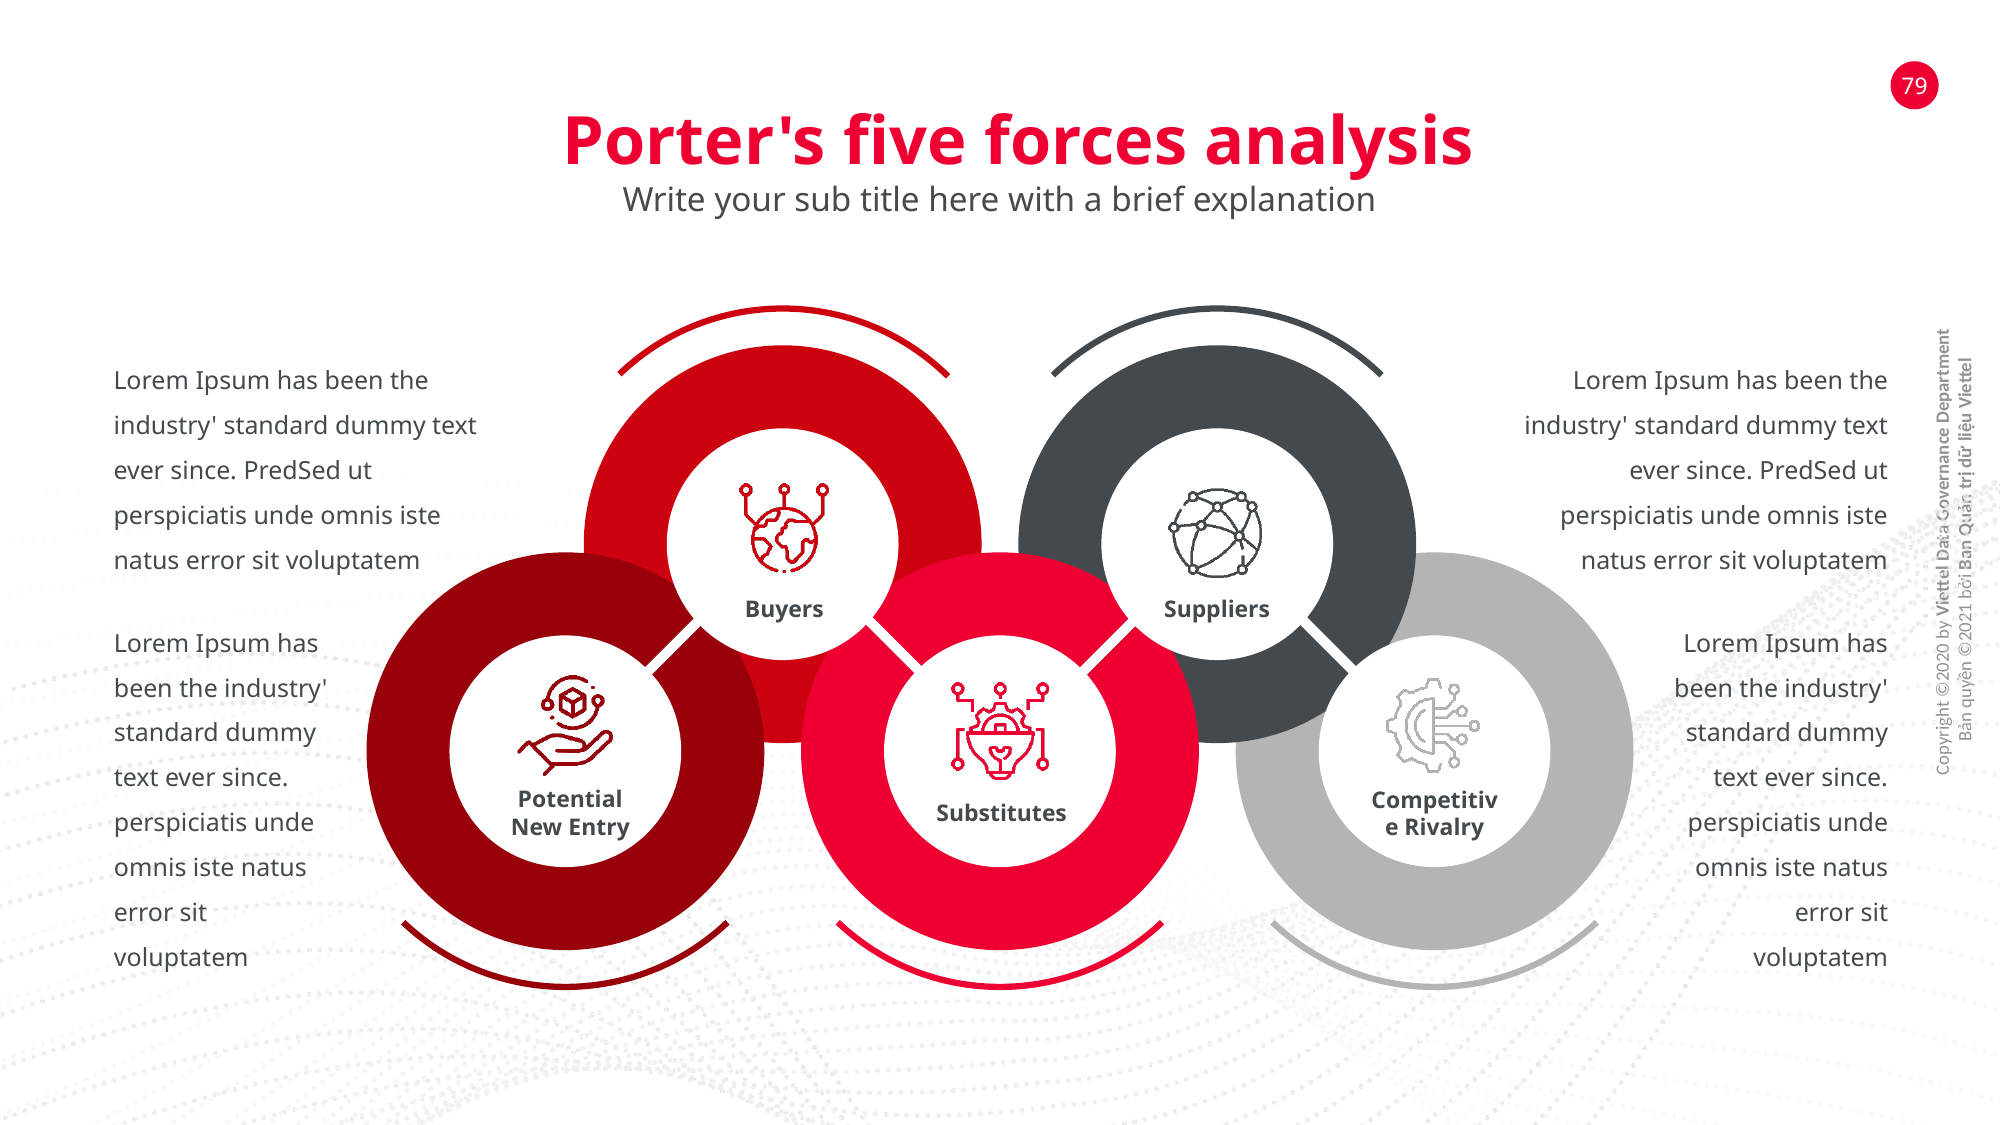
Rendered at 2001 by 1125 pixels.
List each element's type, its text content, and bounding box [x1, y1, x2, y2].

picture [0, 0, 2000, 1125]
text_box Lorem Ipsum has been the industry' standard dummy text ever since. PredSed ut perspiciatis unde omnis iste natus error sit voluptatem [98, 342, 366, 582]
text_box Lorem Ipsum has been the industry' standard dummy text ever since. perspiciatis unde omnis iste natus error sit voluptatem [1644, 604, 1903, 979]
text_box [366, 308, 1634, 987]
text_box Lorem Ipsum has been the industry' standard dummy text ever since. PredSed ut perspiciatis unde omnis iste natus error sit voluptatem [1634, 342, 1903, 582]
text_box Lorem Ipsum has been the industry' standard dummy text ever since. perspiciatis unde omnis iste natus error sit voluptatem [99, 604, 358, 979]
text_box Write your sub title here with a brief explanation [109, 178, 1891, 219]
text_box Porter's five forces analysis [425, 93, 1612, 178]
